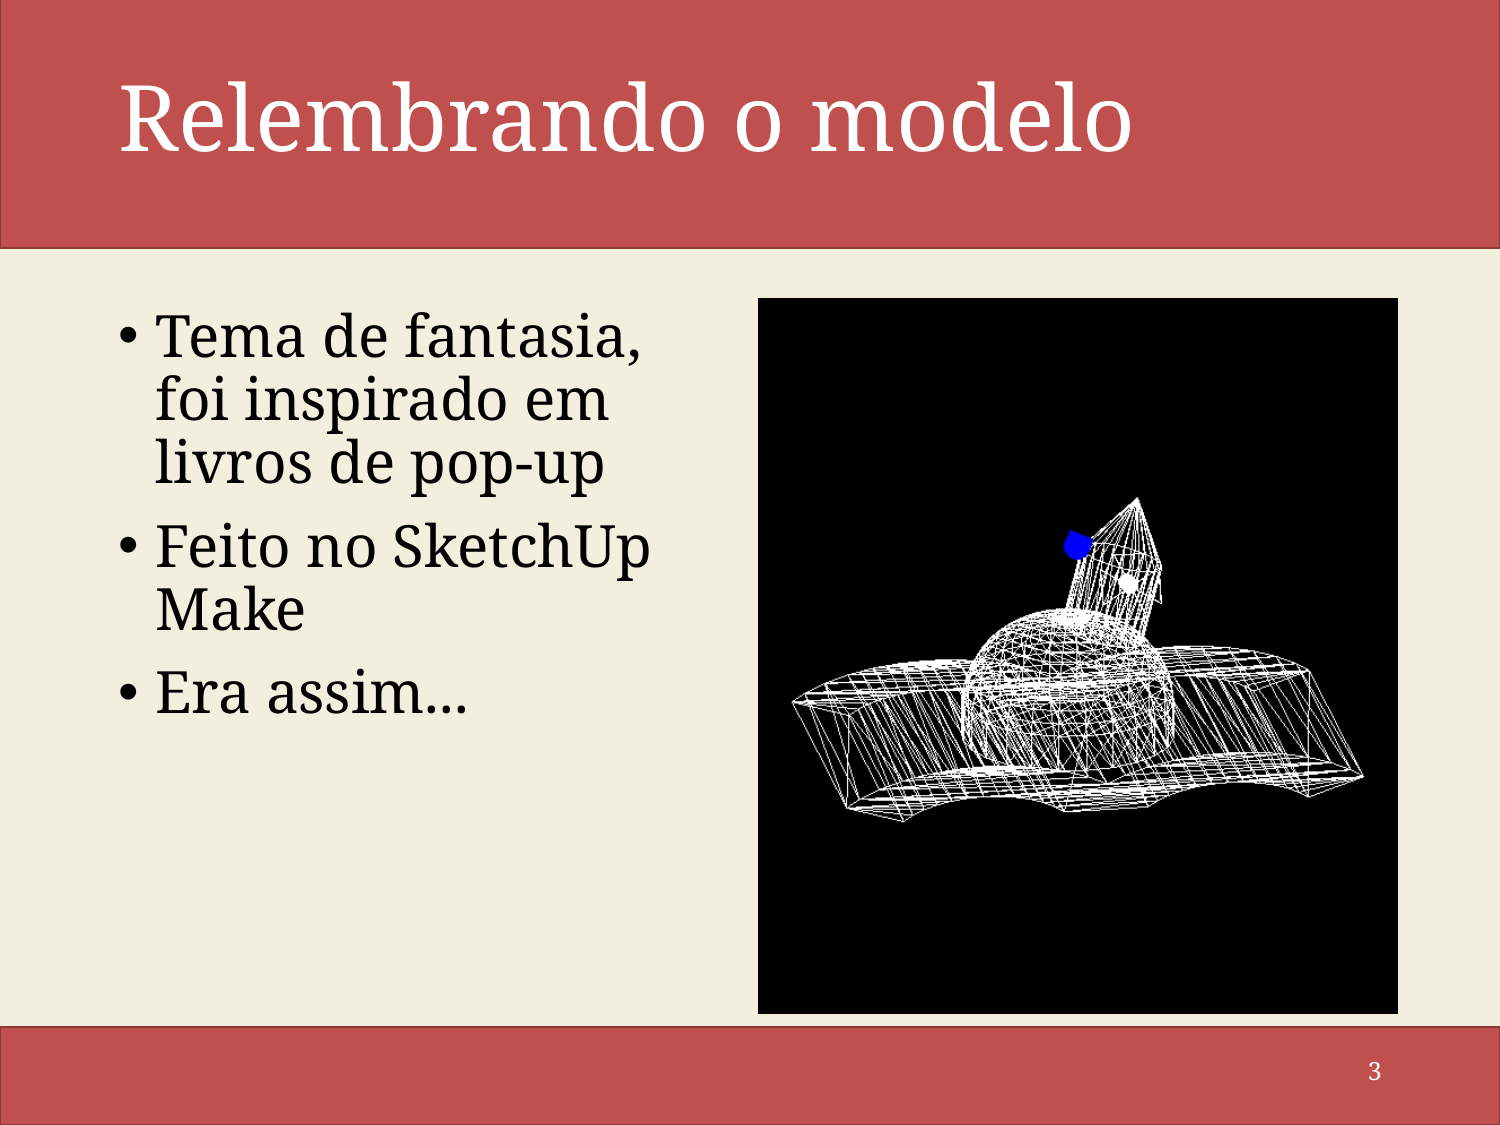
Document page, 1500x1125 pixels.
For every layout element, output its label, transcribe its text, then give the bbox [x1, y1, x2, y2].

title Relembrando o modelo [103, 13, 1397, 231]
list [759, 441, 1397, 871]
slide_number 3 [1059, 1042, 1397, 1103]
list Tema de fantasia, foi inspirado em livros de pop-up Feito no SketchUp Make Era assim... [103, 299, 741, 1014]
text_box [758, 298, 1398, 1014]
